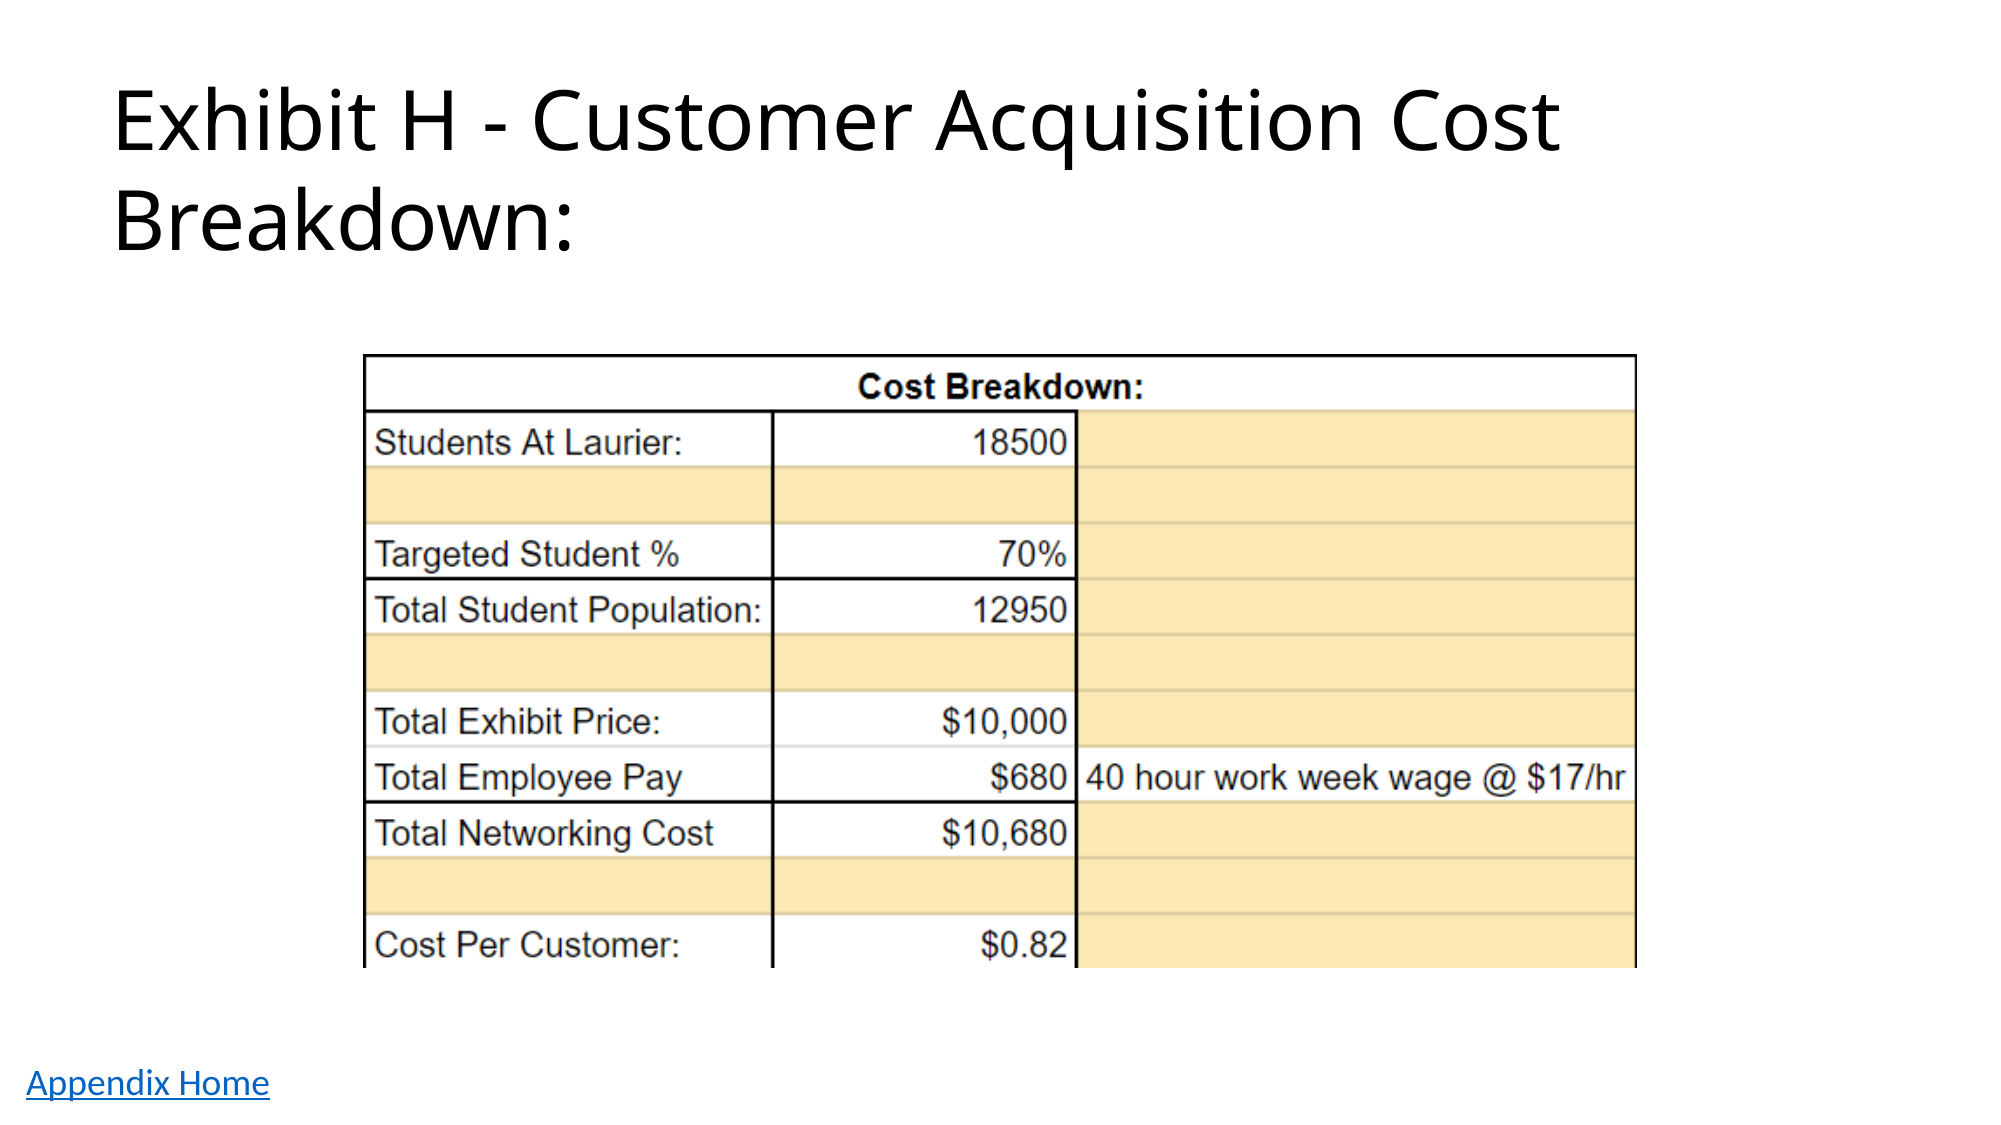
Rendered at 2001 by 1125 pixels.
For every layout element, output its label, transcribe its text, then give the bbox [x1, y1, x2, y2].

picture [363, 354, 1637, 969]
text_box Appendix Home [11, 1050, 303, 1111]
text_box Exhibit H - Customer Acquisition Cost Breakdown: [96, 60, 1752, 275]
